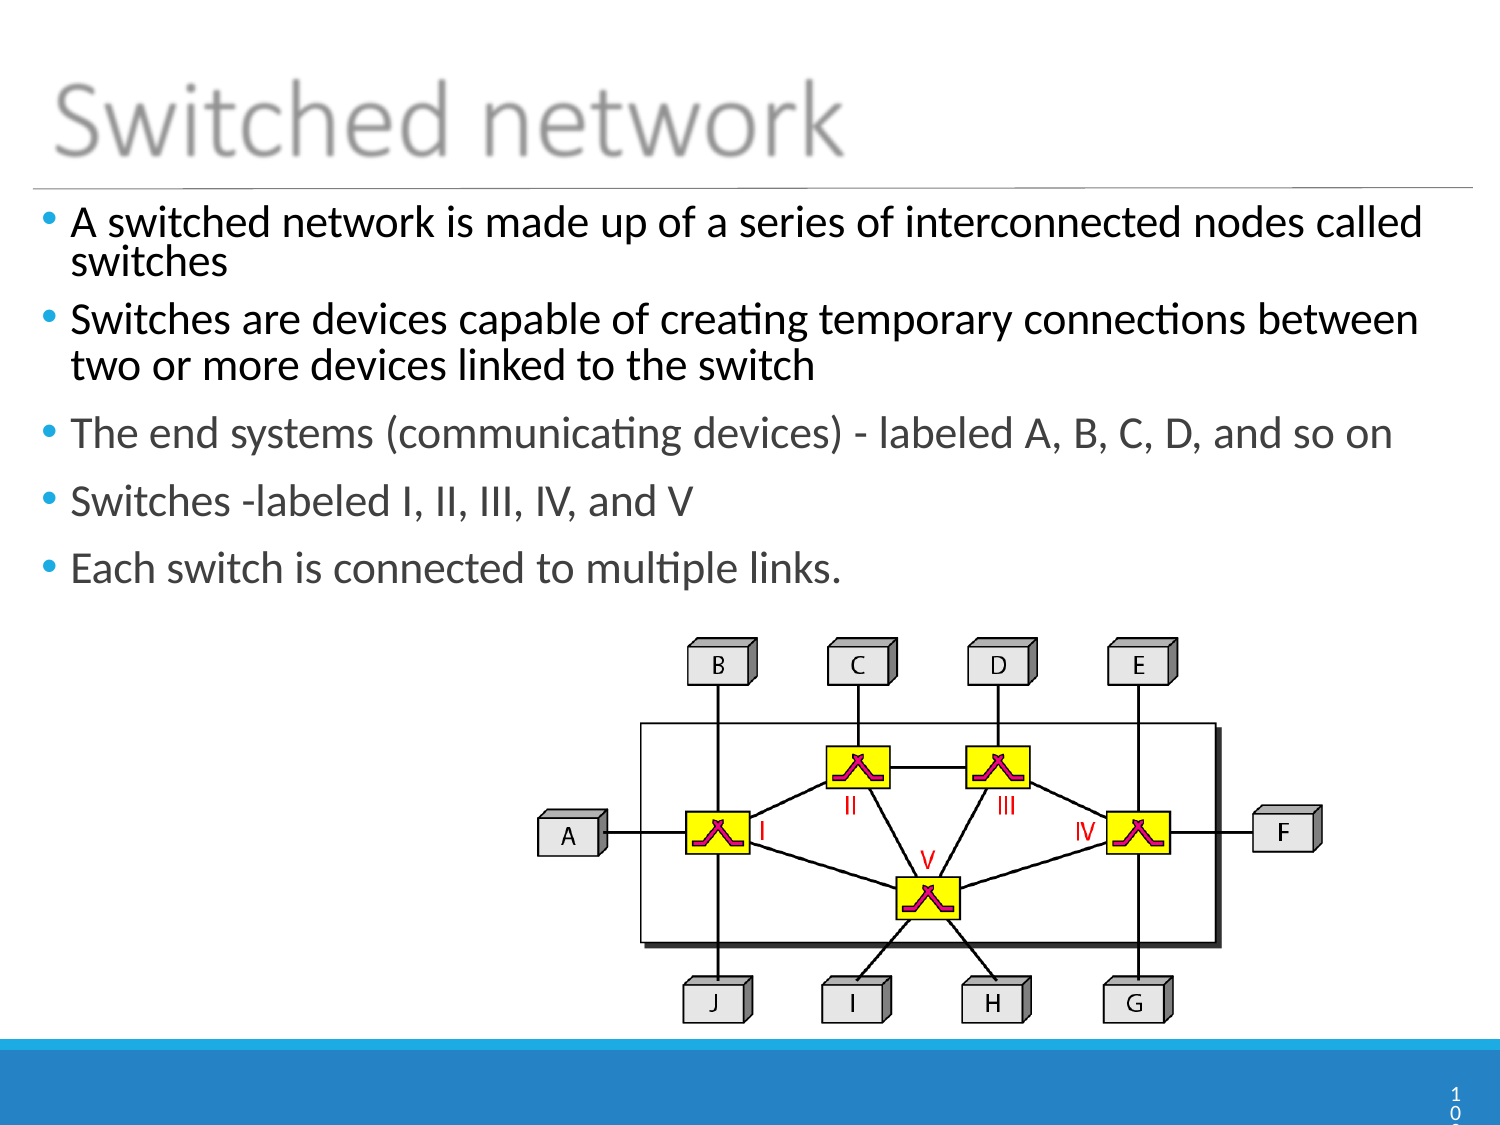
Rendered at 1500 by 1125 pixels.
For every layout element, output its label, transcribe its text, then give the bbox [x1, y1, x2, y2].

picture [537, 637, 1323, 1024]
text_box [0, 10, 1474, 190]
text_box A switched network is made up of a series of interconnected nodes called switches Switches are devices capable of creating temporary connections between two or more devices linked to the switch The end systems (communicating devices) - labeled A, B, C, D, and so on Switches -labeled I, II, III, IV, and V Each switch is connected to multiple links. [39, 198, 1437, 594]
text_box 102 [1443, 1083, 1468, 1107]
